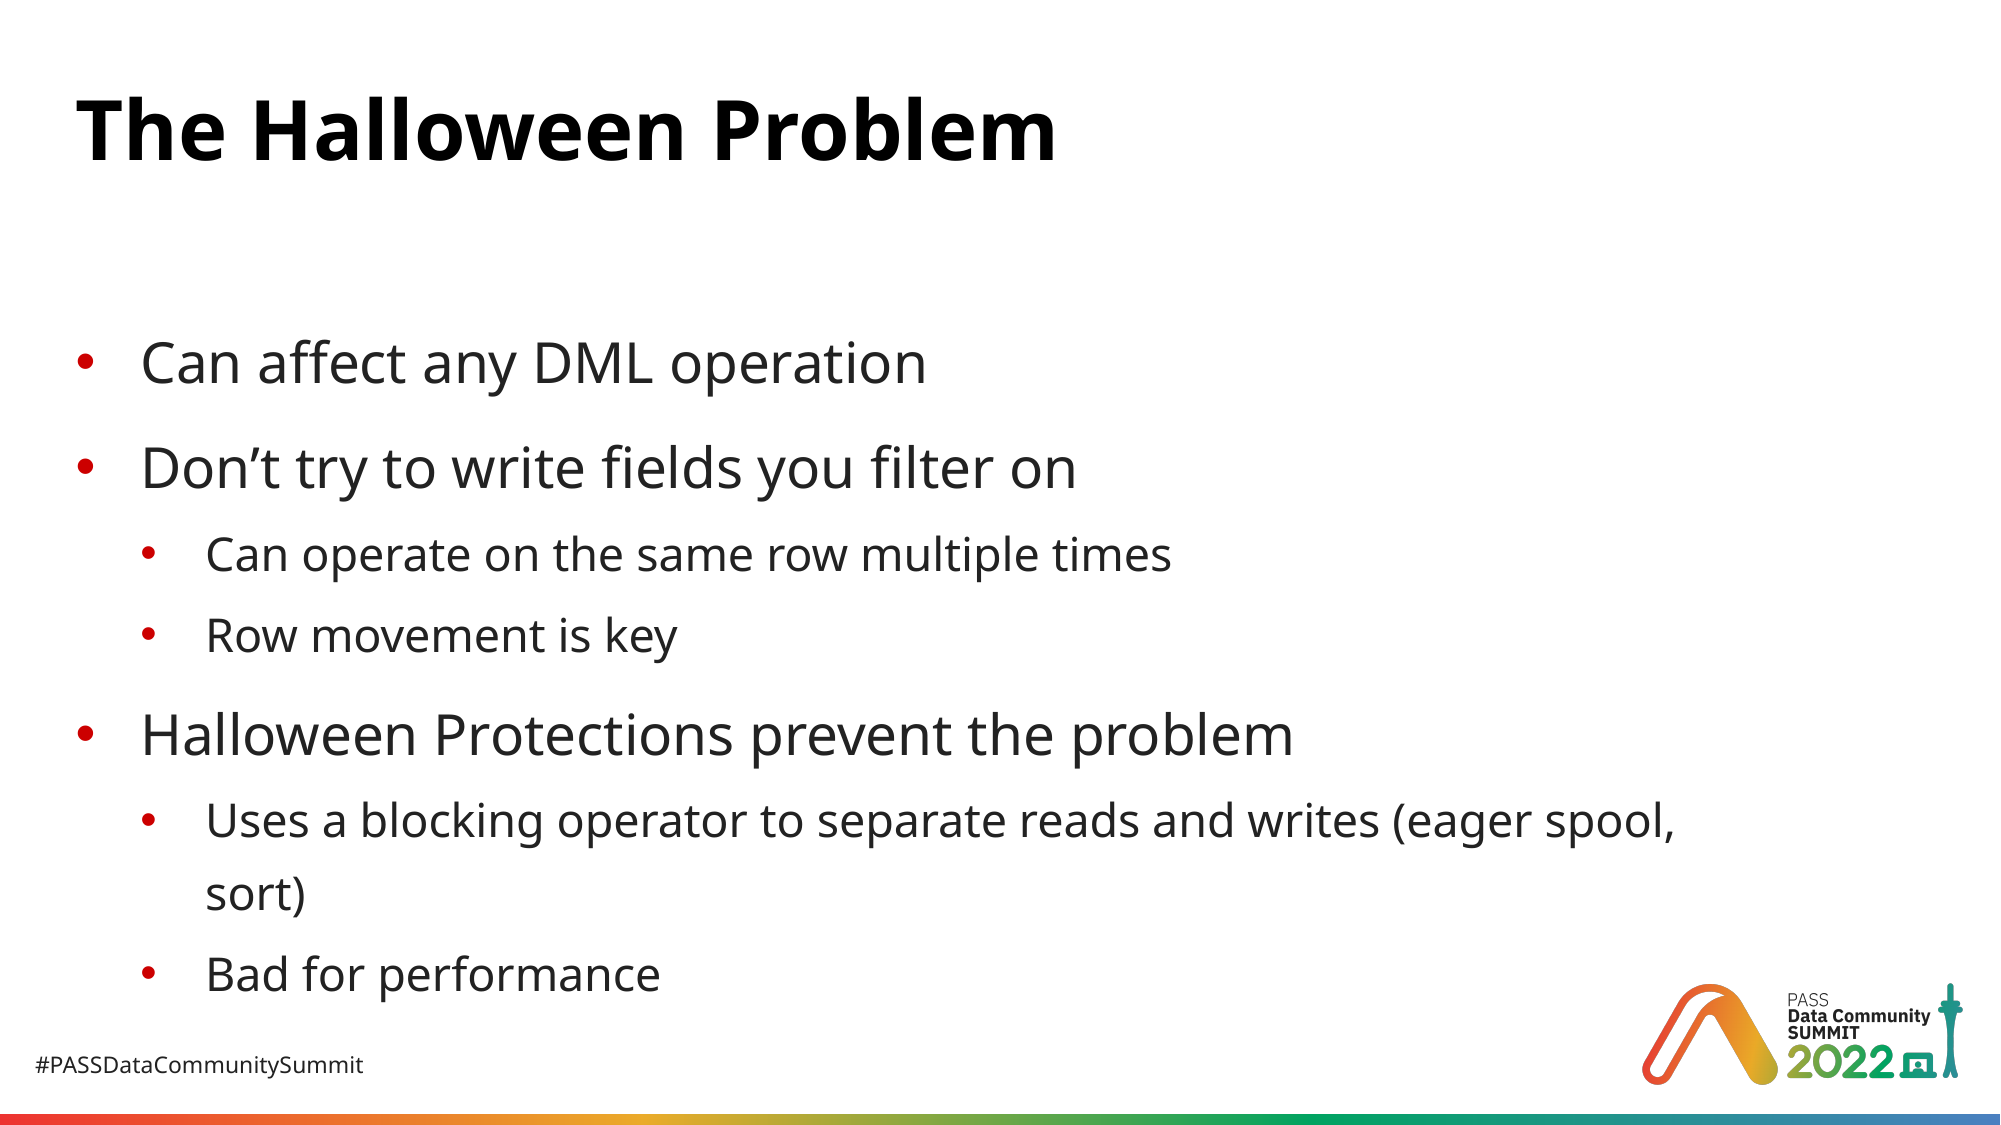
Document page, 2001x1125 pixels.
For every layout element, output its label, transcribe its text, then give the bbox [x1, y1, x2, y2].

title The Halloween Problem [60, 80, 1606, 299]
picture [1642, 983, 1963, 1085]
picture [0, 1114, 2000, 1125]
list Can affect any DML operation Don’t try to write fields you filter on Can operate on the same row multiple times Row movement is key Halloween Protections prevent the problem Uses a blocking operator to separate reads and writes (eager spool, sort) Bad for performance [60, 299, 1786, 1014]
